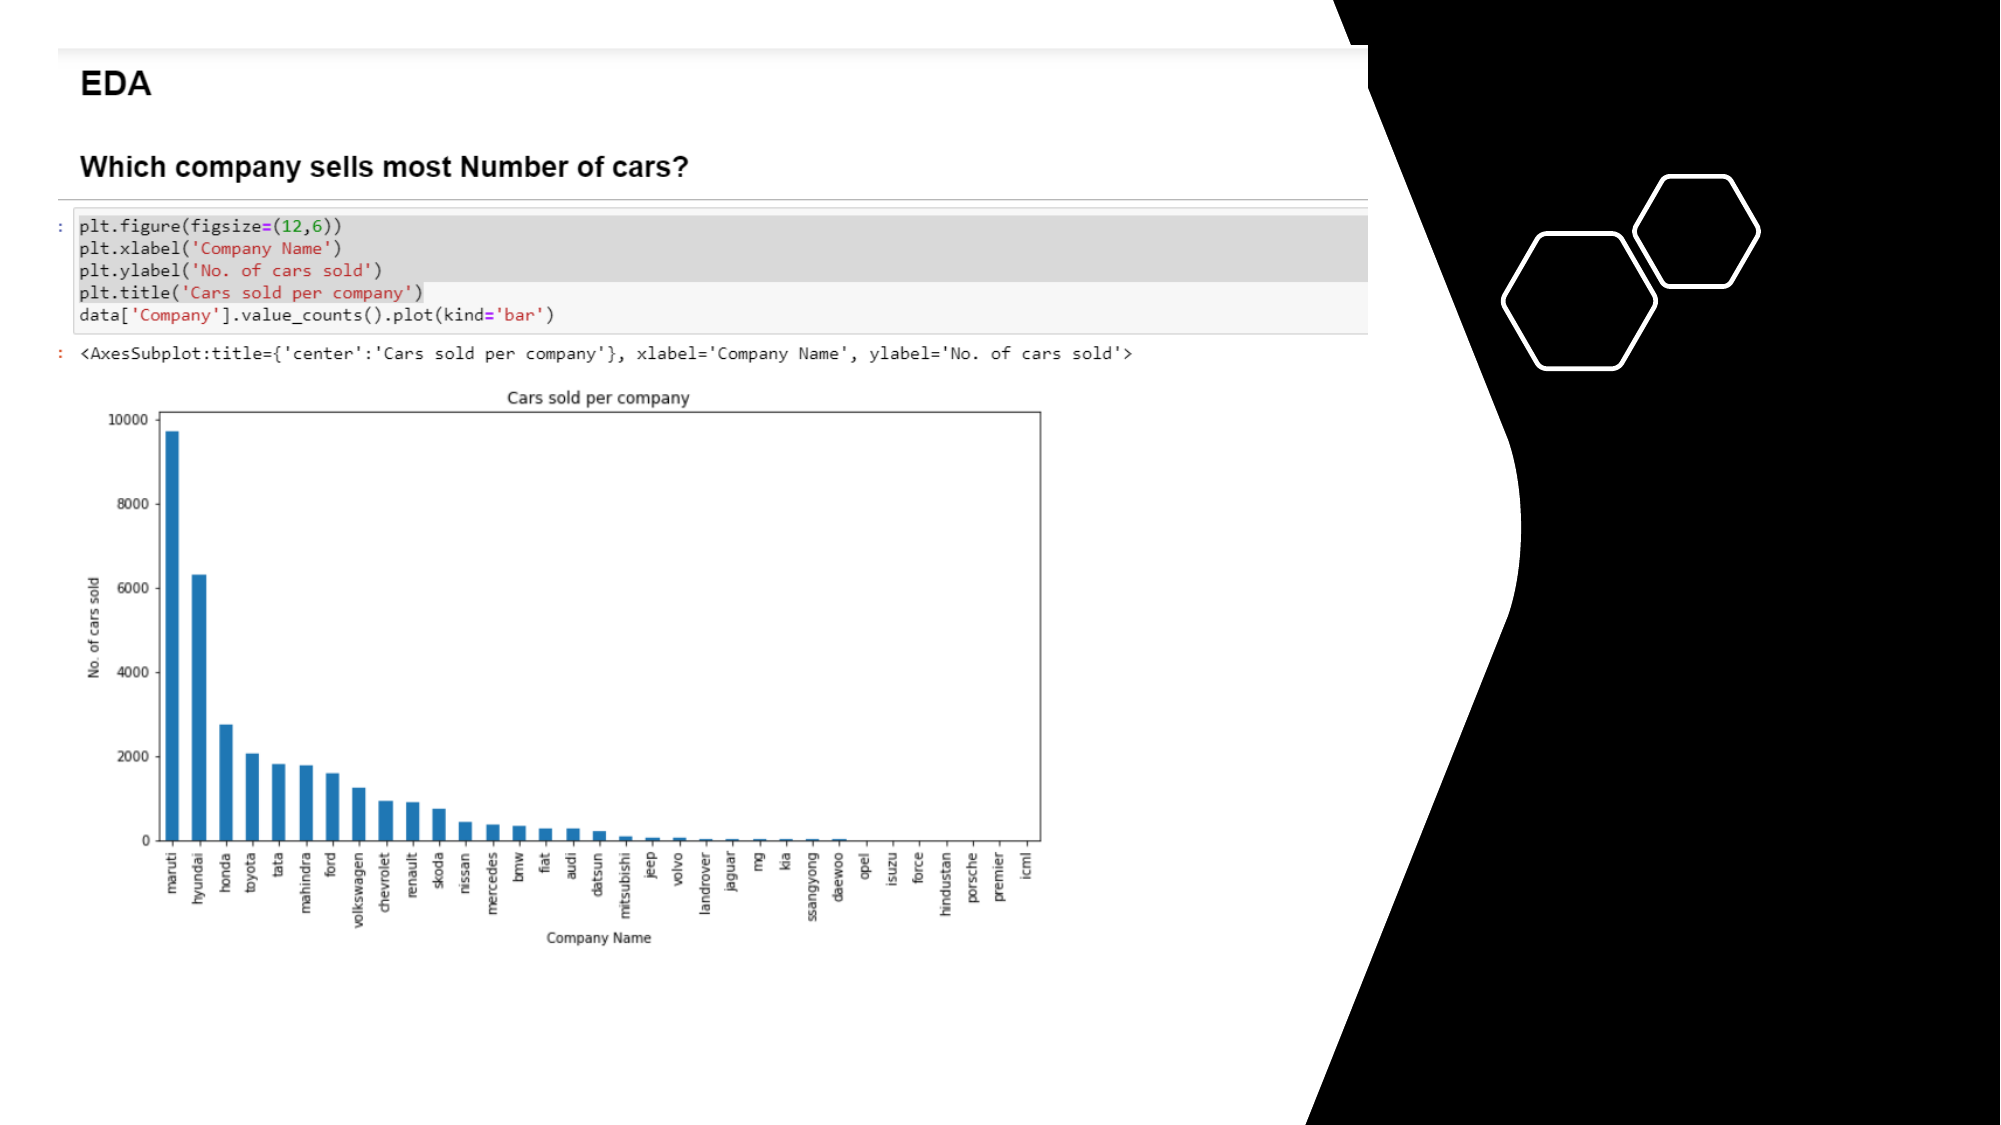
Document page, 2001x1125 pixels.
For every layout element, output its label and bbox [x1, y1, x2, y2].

text_box [1307, 0, 2000, 1125]
text_box [1502, 176, 1759, 369]
text_box [0, 0, 1523, 1125]
picture [58, 45, 1368, 956]
